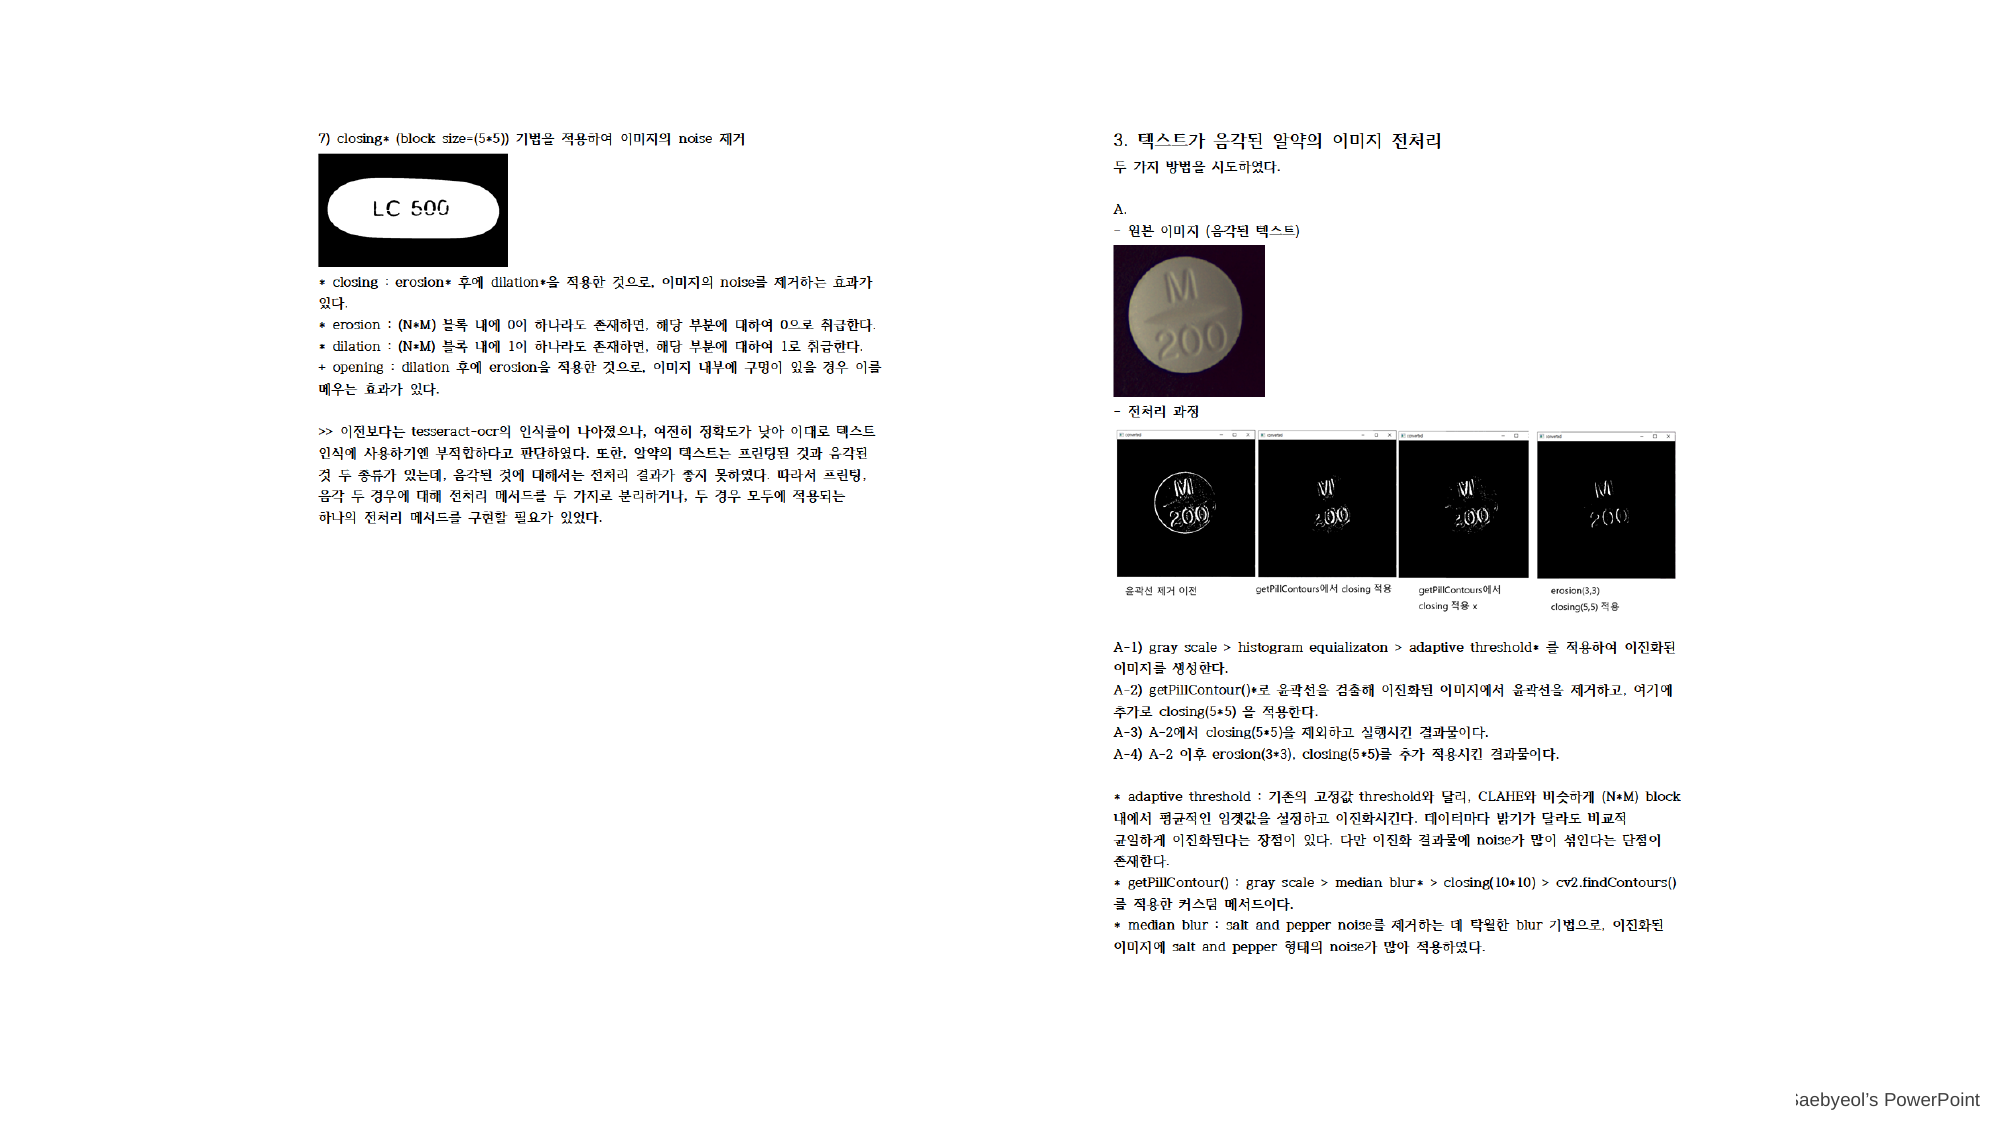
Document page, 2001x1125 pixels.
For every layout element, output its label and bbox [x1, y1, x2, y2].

picture [204, 0, 1796, 1125]
